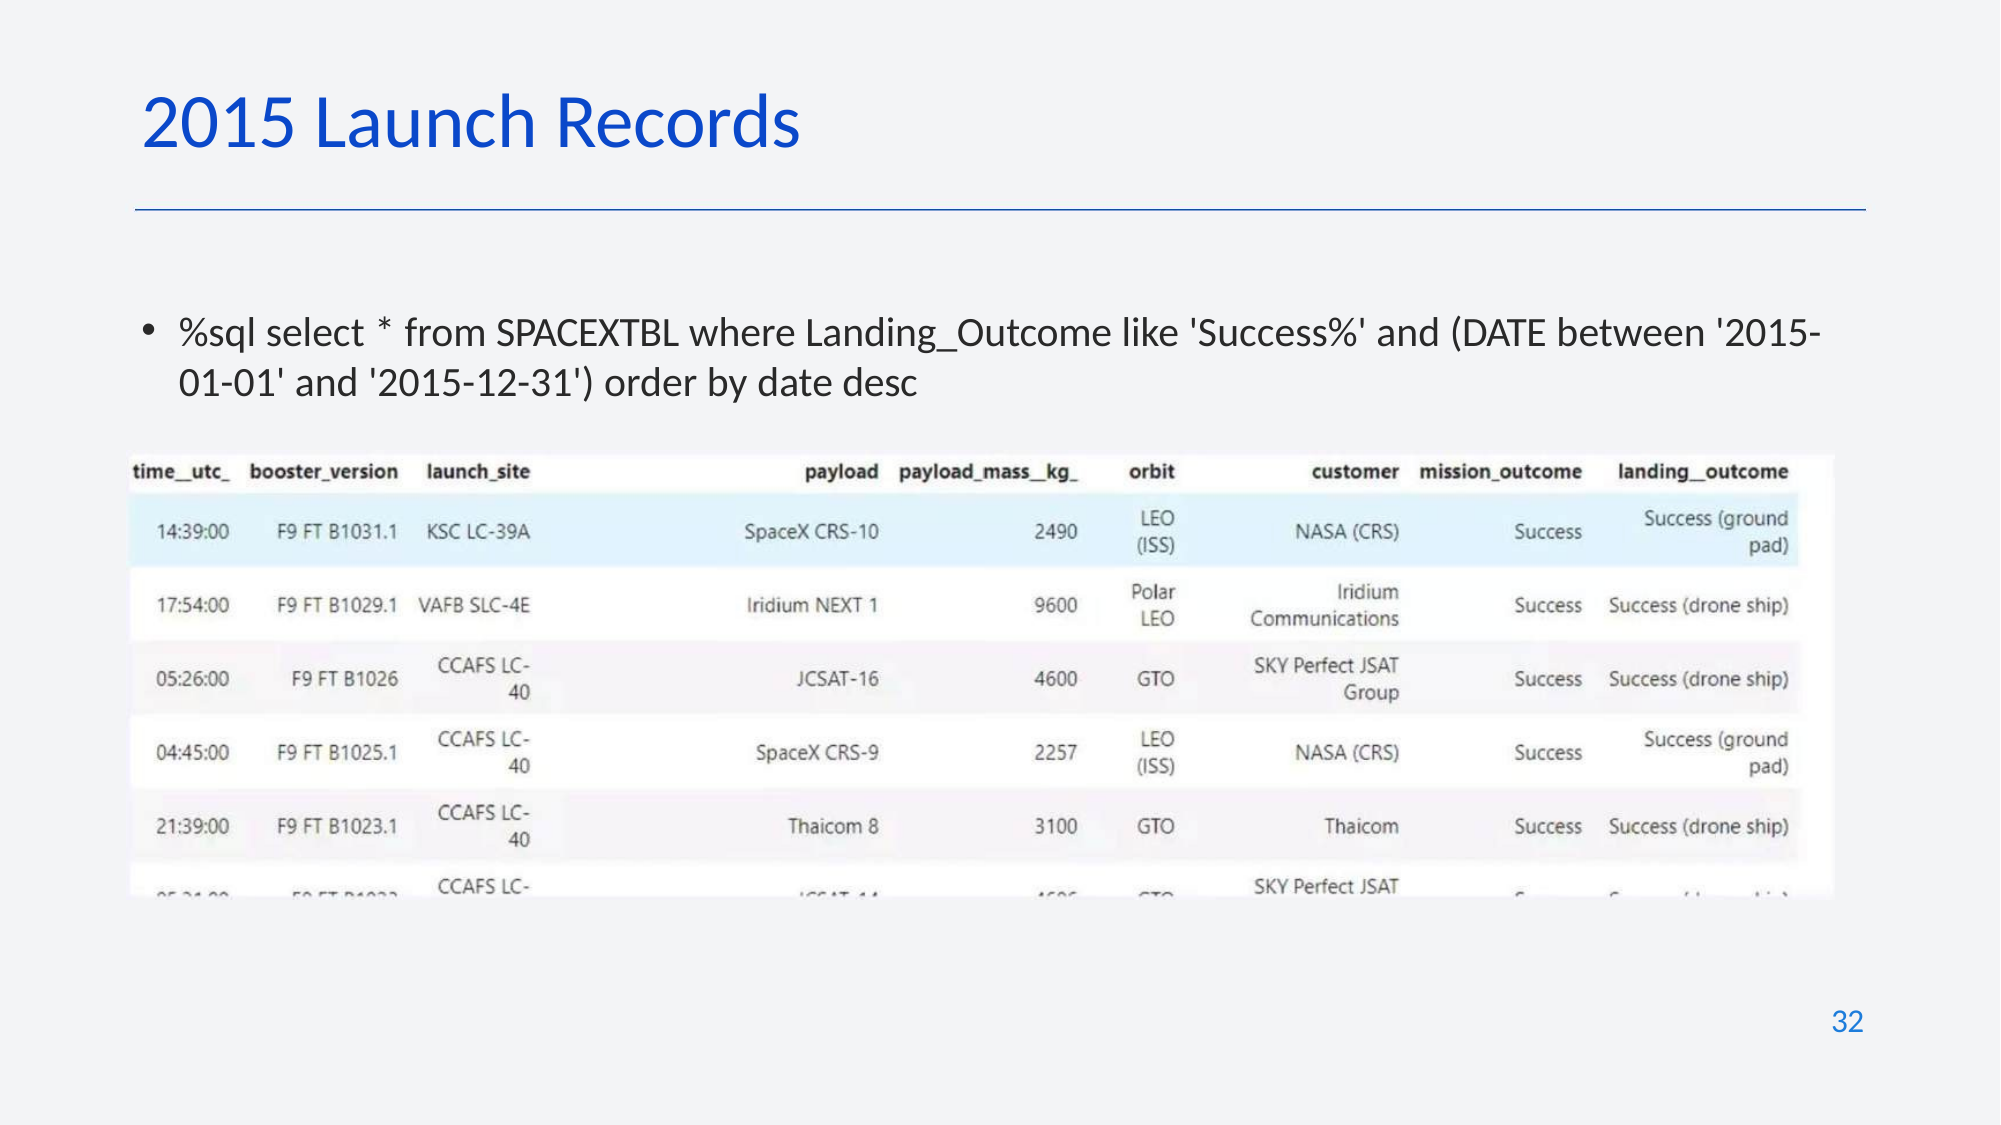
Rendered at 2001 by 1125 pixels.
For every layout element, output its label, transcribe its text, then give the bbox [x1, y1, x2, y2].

slide_number 18 [1824, 1005, 1873, 1125]
title 2015 Launch Records [64, 68, 1668, 259]
text_box %sql select * from SPACEXTBL where Landing_Outcome like 'Success%' and (DATE between '2015- 01-01' and '2015-12-31') order by date desc [139, 302, 1832, 405]
picture [0, 0, 2000, 1125]
